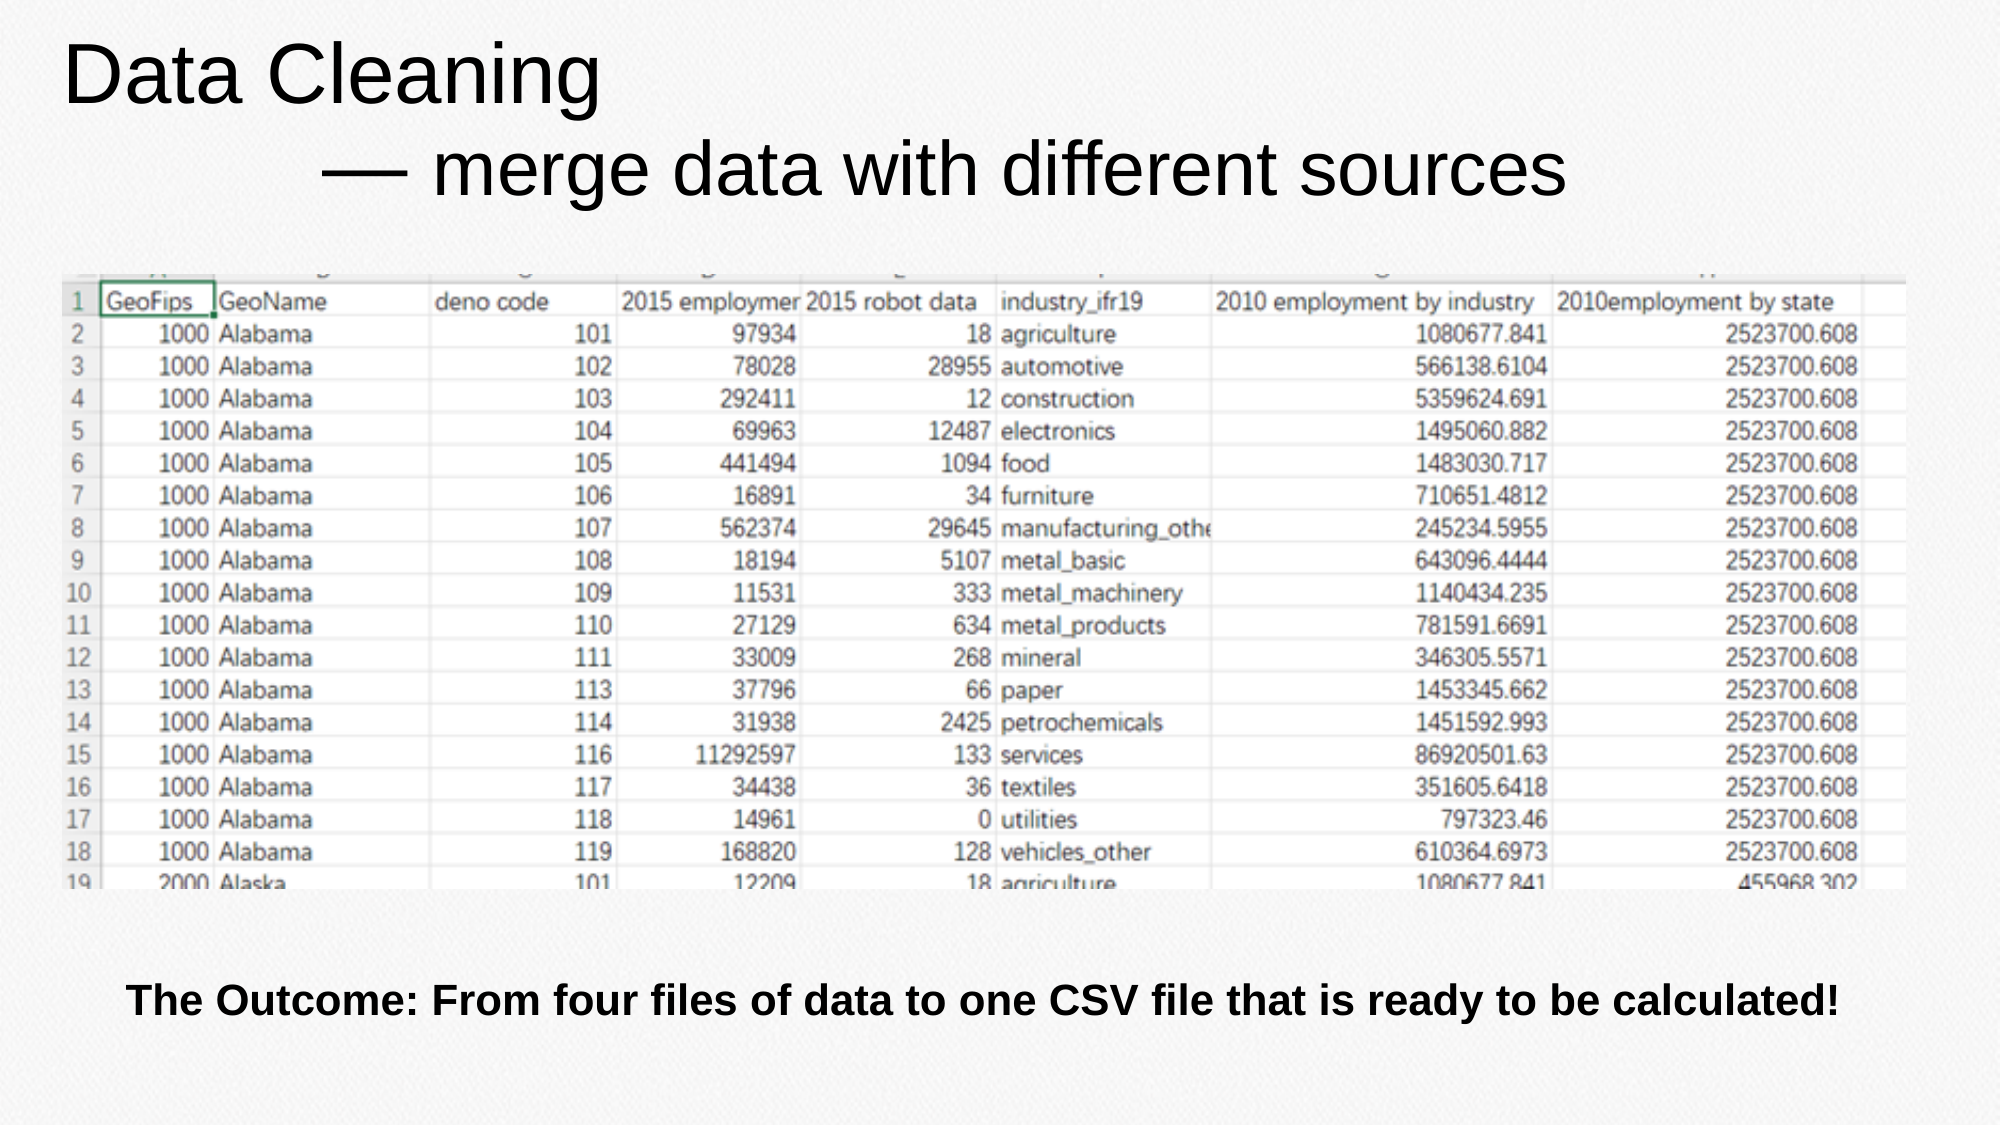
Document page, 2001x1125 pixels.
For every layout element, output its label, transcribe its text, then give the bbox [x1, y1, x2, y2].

picture [0, 0, 2000, 1125]
text_box The Outcome: From four files of data to one CSV file that is ready to be calculated! [0, 956, 1975, 1039]
title Data Cleaning — merge data with different sources [47, 22, 1773, 240]
